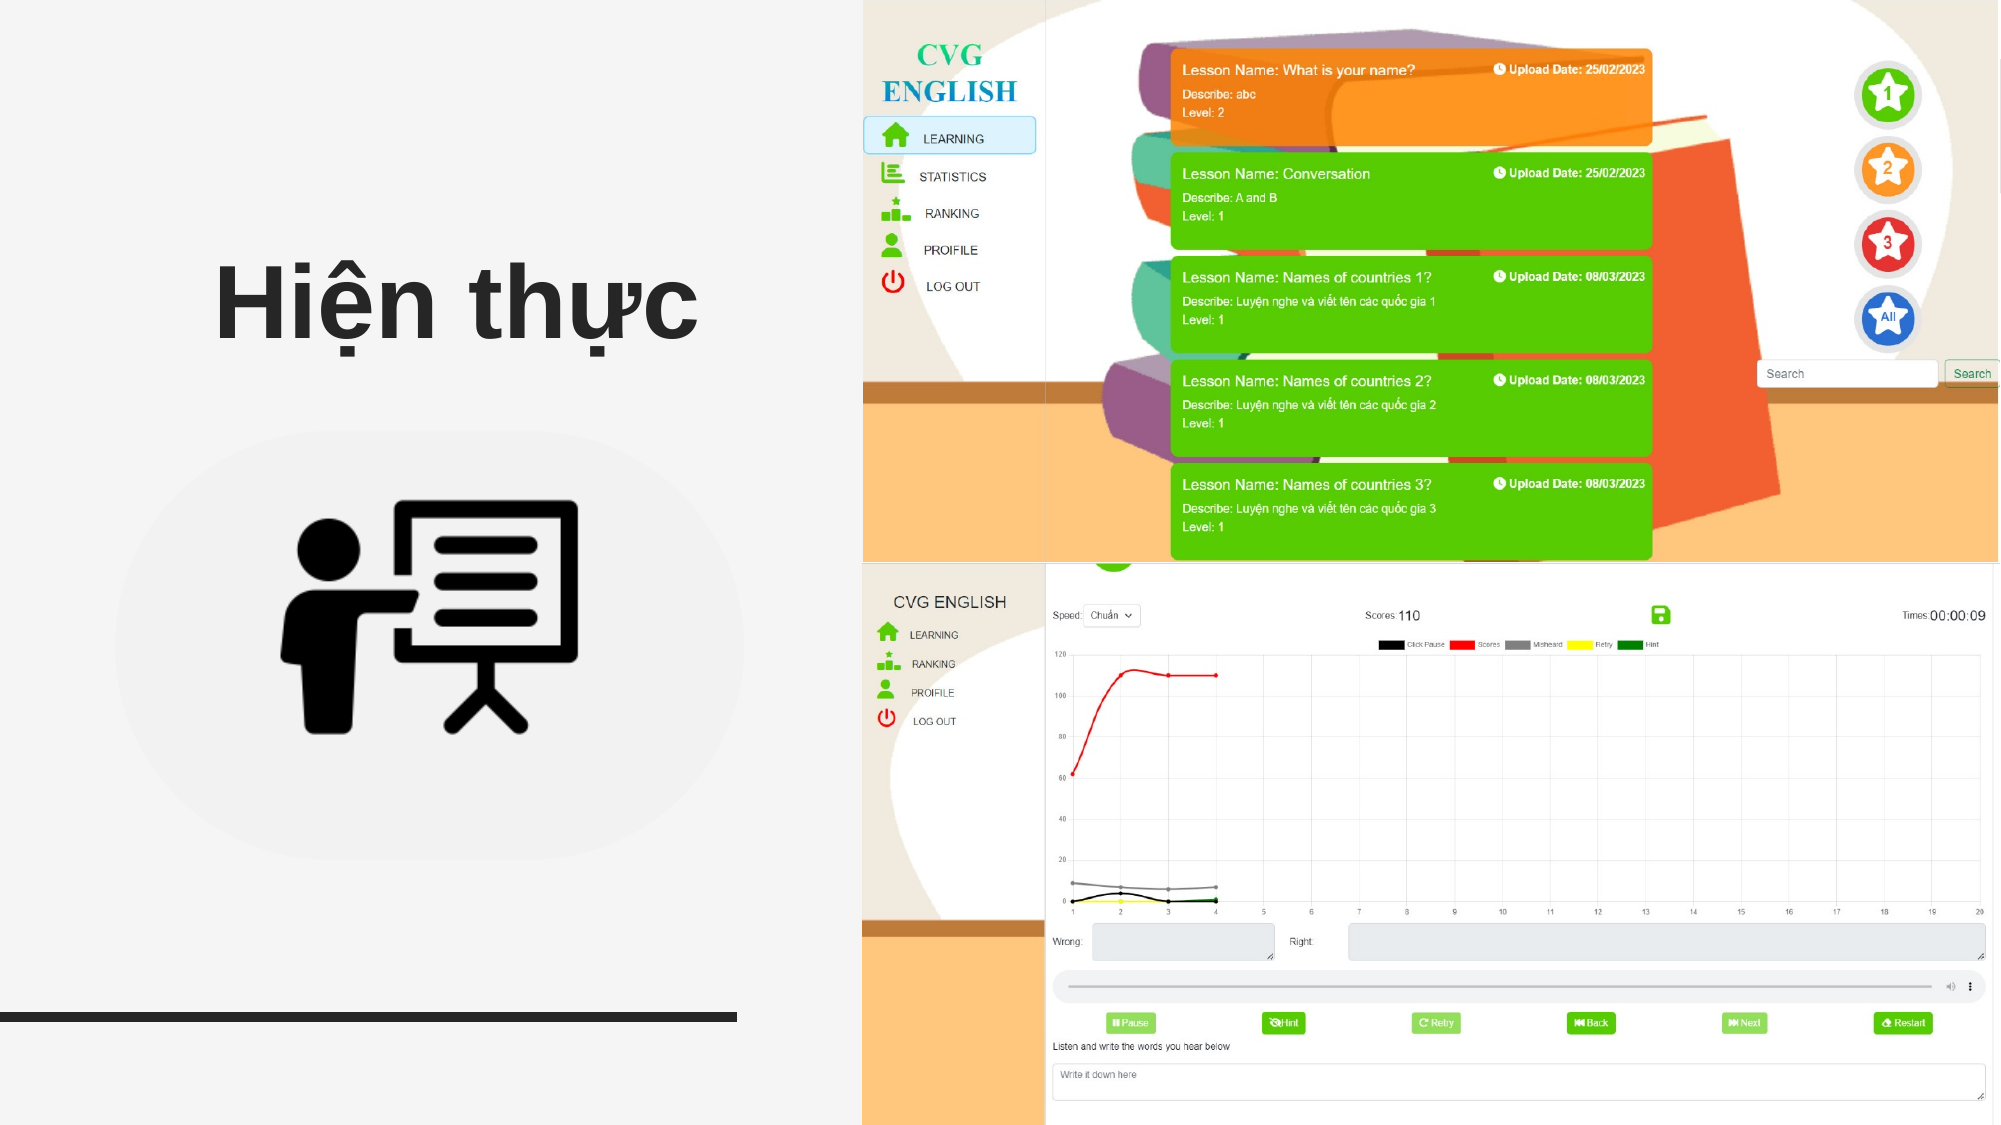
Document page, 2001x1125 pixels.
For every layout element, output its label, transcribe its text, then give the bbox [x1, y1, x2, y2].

text_box [114, 430, 746, 861]
picture [862, 0, 2000, 1125]
title Hiện thực [111, 148, 804, 462]
picture [273, 461, 586, 775]
